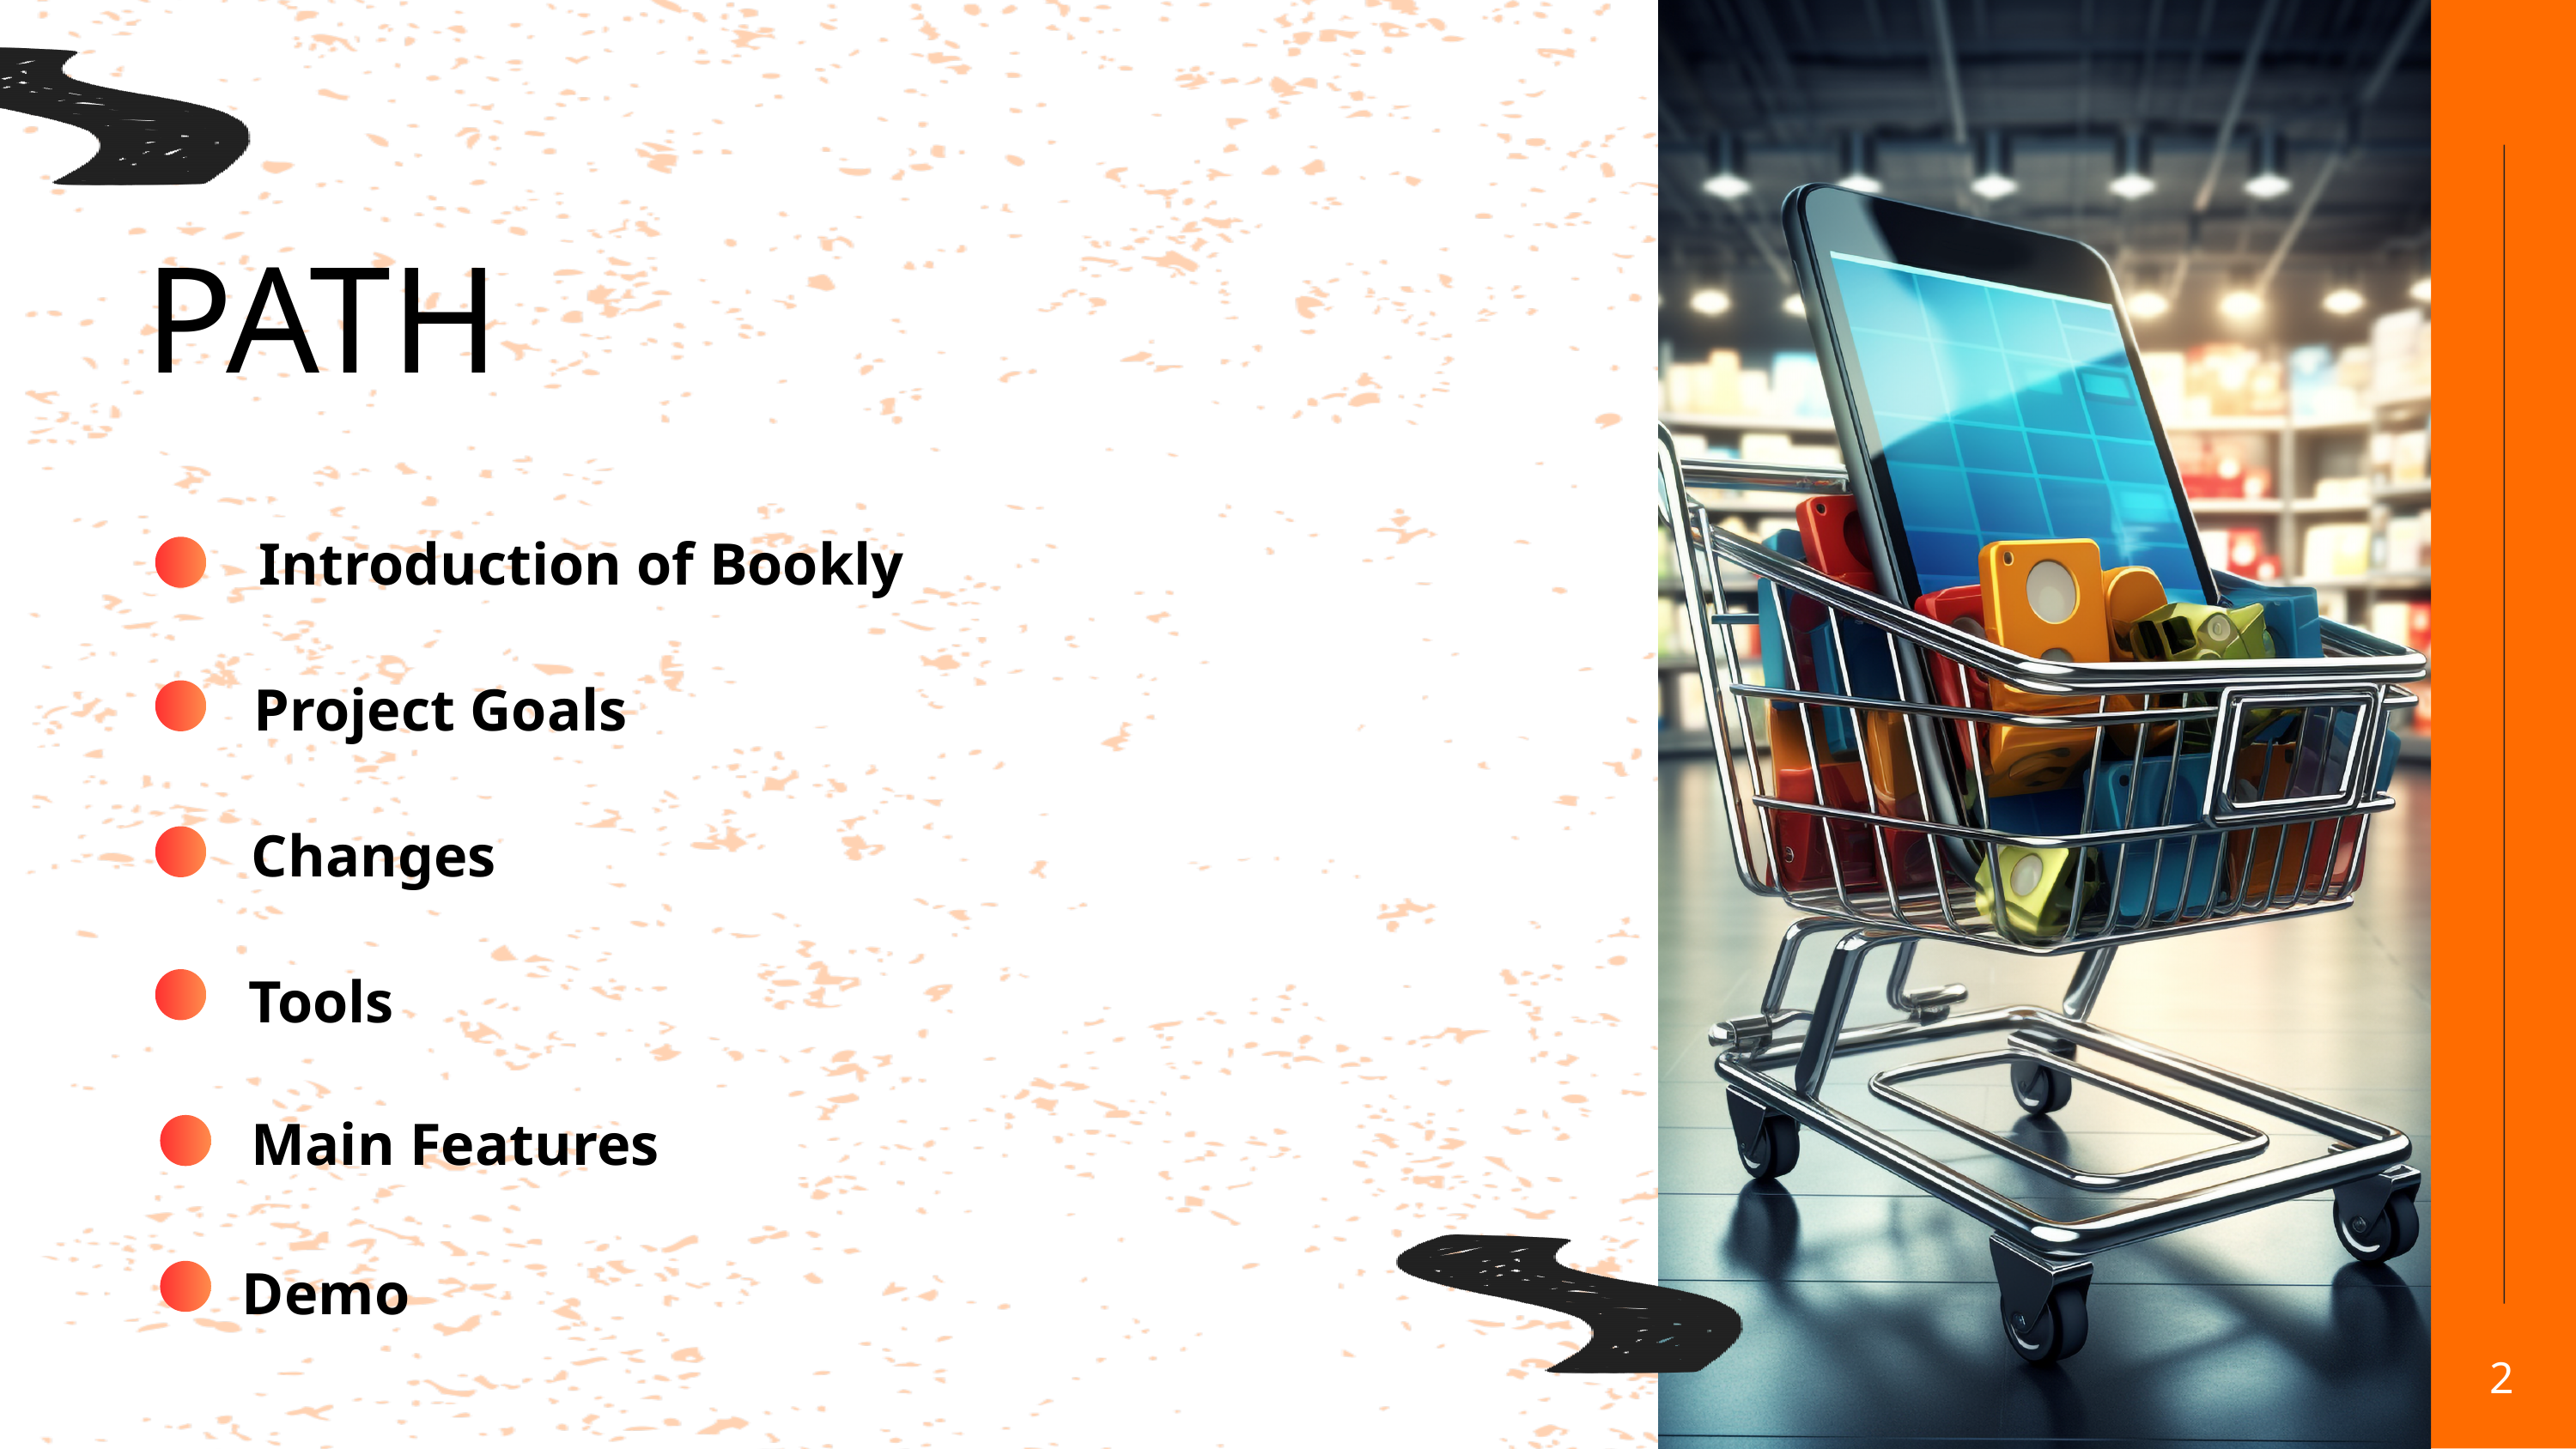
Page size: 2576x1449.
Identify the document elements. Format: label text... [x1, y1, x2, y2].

text_box [0, 0, 1656, 1449]
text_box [155, 826, 207, 878]
text_box 2 [2489, 1342, 2515, 1403]
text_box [155, 680, 207, 732]
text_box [160, 1260, 212, 1313]
text_box Tools [242, 959, 401, 1034]
text_box Demo [235, 1251, 416, 1326]
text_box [160, 1114, 212, 1167]
text_box Changes [242, 813, 506, 888]
text_box Main Features [242, 1102, 669, 1177]
text_box [1396, 1234, 1653, 1373]
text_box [155, 968, 207, 1021]
text_box [0, 46, 251, 185]
text_box Project Goals [242, 667, 640, 743]
text_box PATH [144, 226, 1442, 403]
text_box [1657, 0, 2432, 1449]
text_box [155, 537, 207, 588]
text_box [2432, 0, 2576, 1449]
text_box Introduction of Bookly [242, 521, 936, 597]
